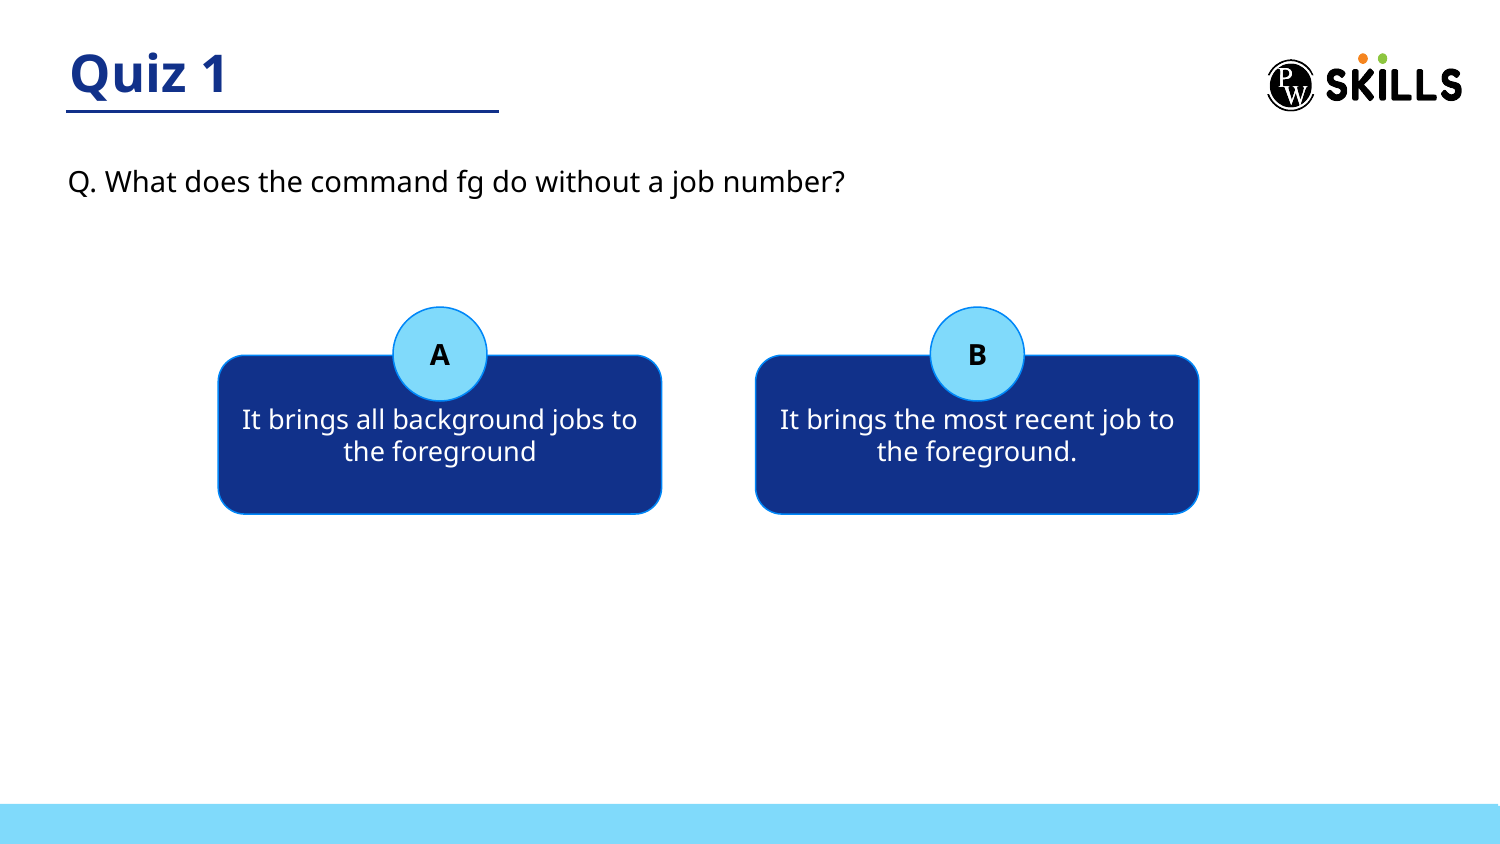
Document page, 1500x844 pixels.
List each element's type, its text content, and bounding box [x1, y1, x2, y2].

text_box B [930, 307, 1025, 401]
text_box [0, 805, 1500, 844]
text_box It brings the most recent job to the foreground. [755, 355, 1199, 515]
text_box A [393, 307, 487, 401]
title Quiz 1 [54, 25, 1209, 148]
list Q. What does the command fg do without a job number? [52, 148, 1417, 227]
picture [1266, 53, 1463, 112]
text_box It brings all background jobs to the foreground [218, 355, 662, 515]
